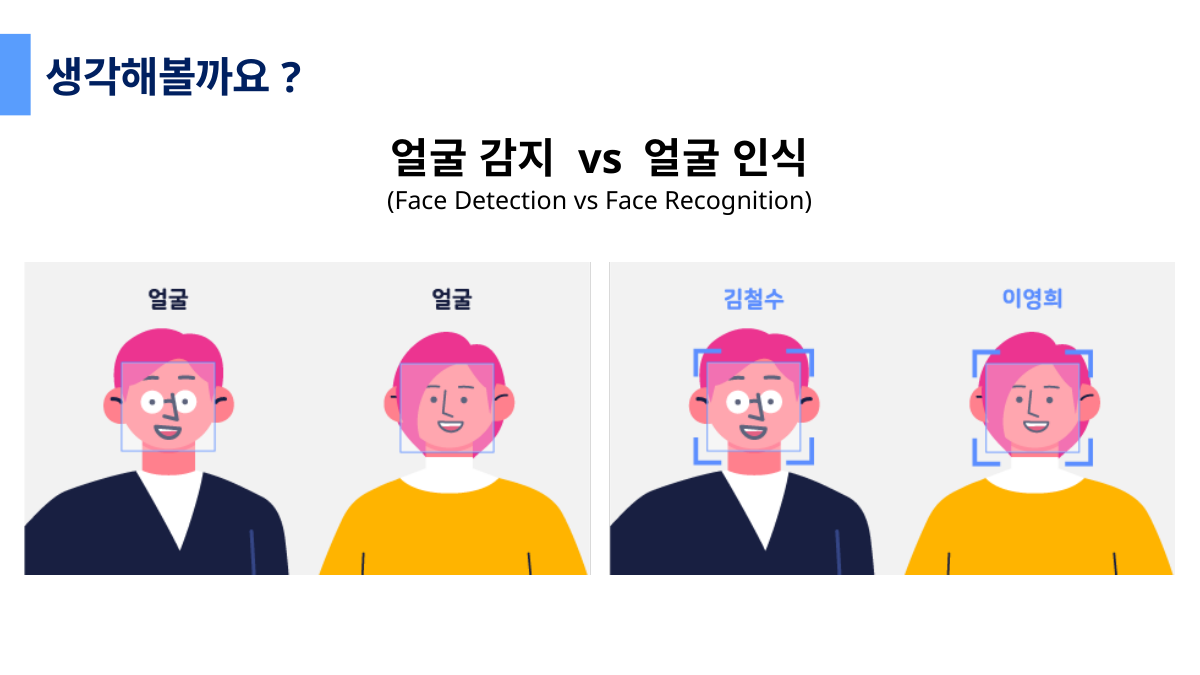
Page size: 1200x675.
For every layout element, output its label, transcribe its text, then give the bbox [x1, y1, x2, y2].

text_box 생각해볼까요? [32, 43, 712, 109]
picture [24, 262, 1175, 575]
text_box 얼굴 감지 vs 얼굴 인식 (Face Detection vs Face Recognition) [372, 119, 828, 222]
text_box [0, 33, 32, 116]
